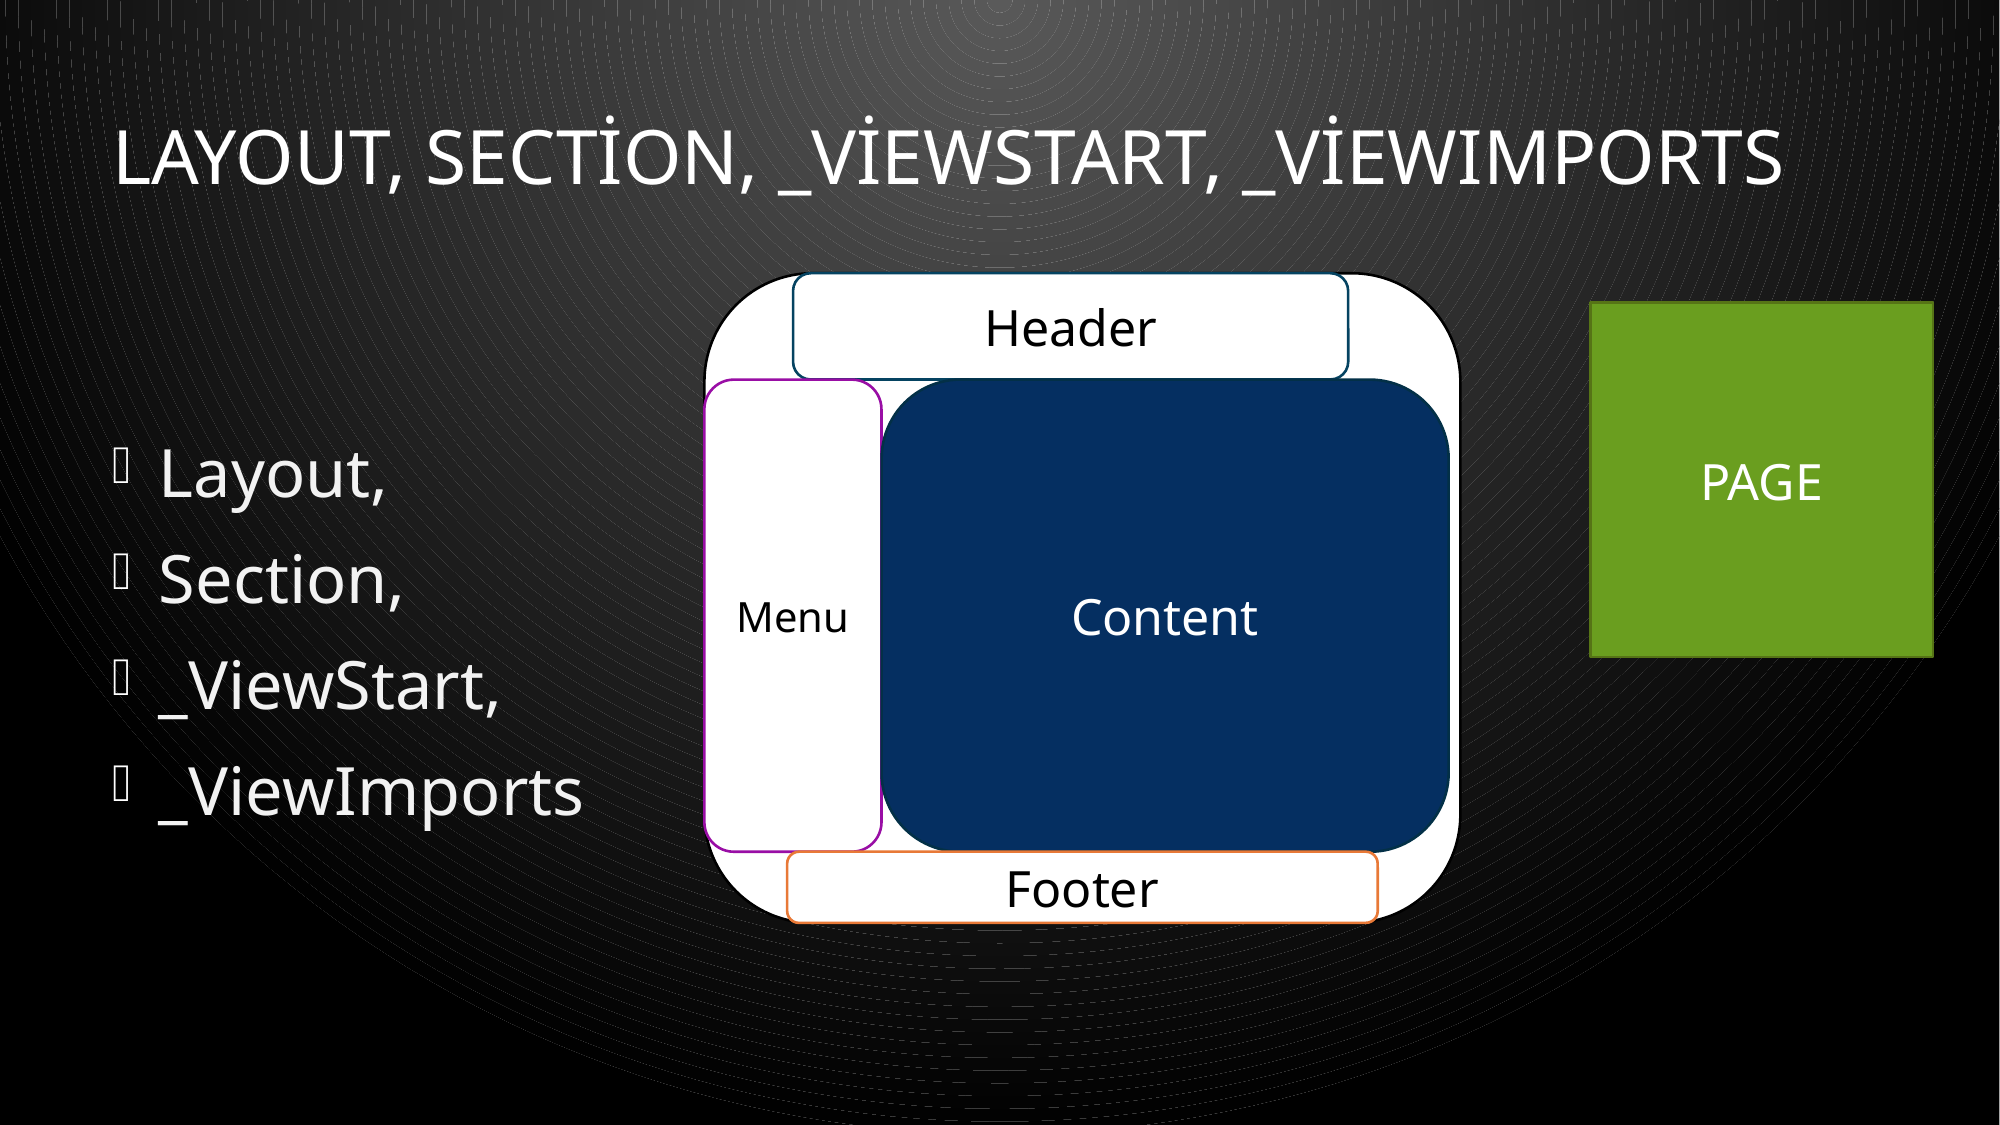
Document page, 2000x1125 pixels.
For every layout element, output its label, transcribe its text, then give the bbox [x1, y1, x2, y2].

text_box [868, 797, 935, 850]
text_box [704, 833, 791, 923]
text_box [1332, 271, 1462, 922]
title Layout, Section, _ViewStart, _ViewImports [97, 53, 1886, 255]
list Layout, Section, _ViewStart, _ViewImports [97, 255, 1697, 1006]
text_box Header [791, 271, 1350, 381]
text_box Menu [703, 378, 883, 854]
text_box [867, 381, 936, 434]
text_box PAGE [1589, 301, 1934, 658]
text_box [703, 272, 804, 401]
text_box Content [880, 378, 1450, 853]
text_box Footer [785, 850, 1380, 925]
